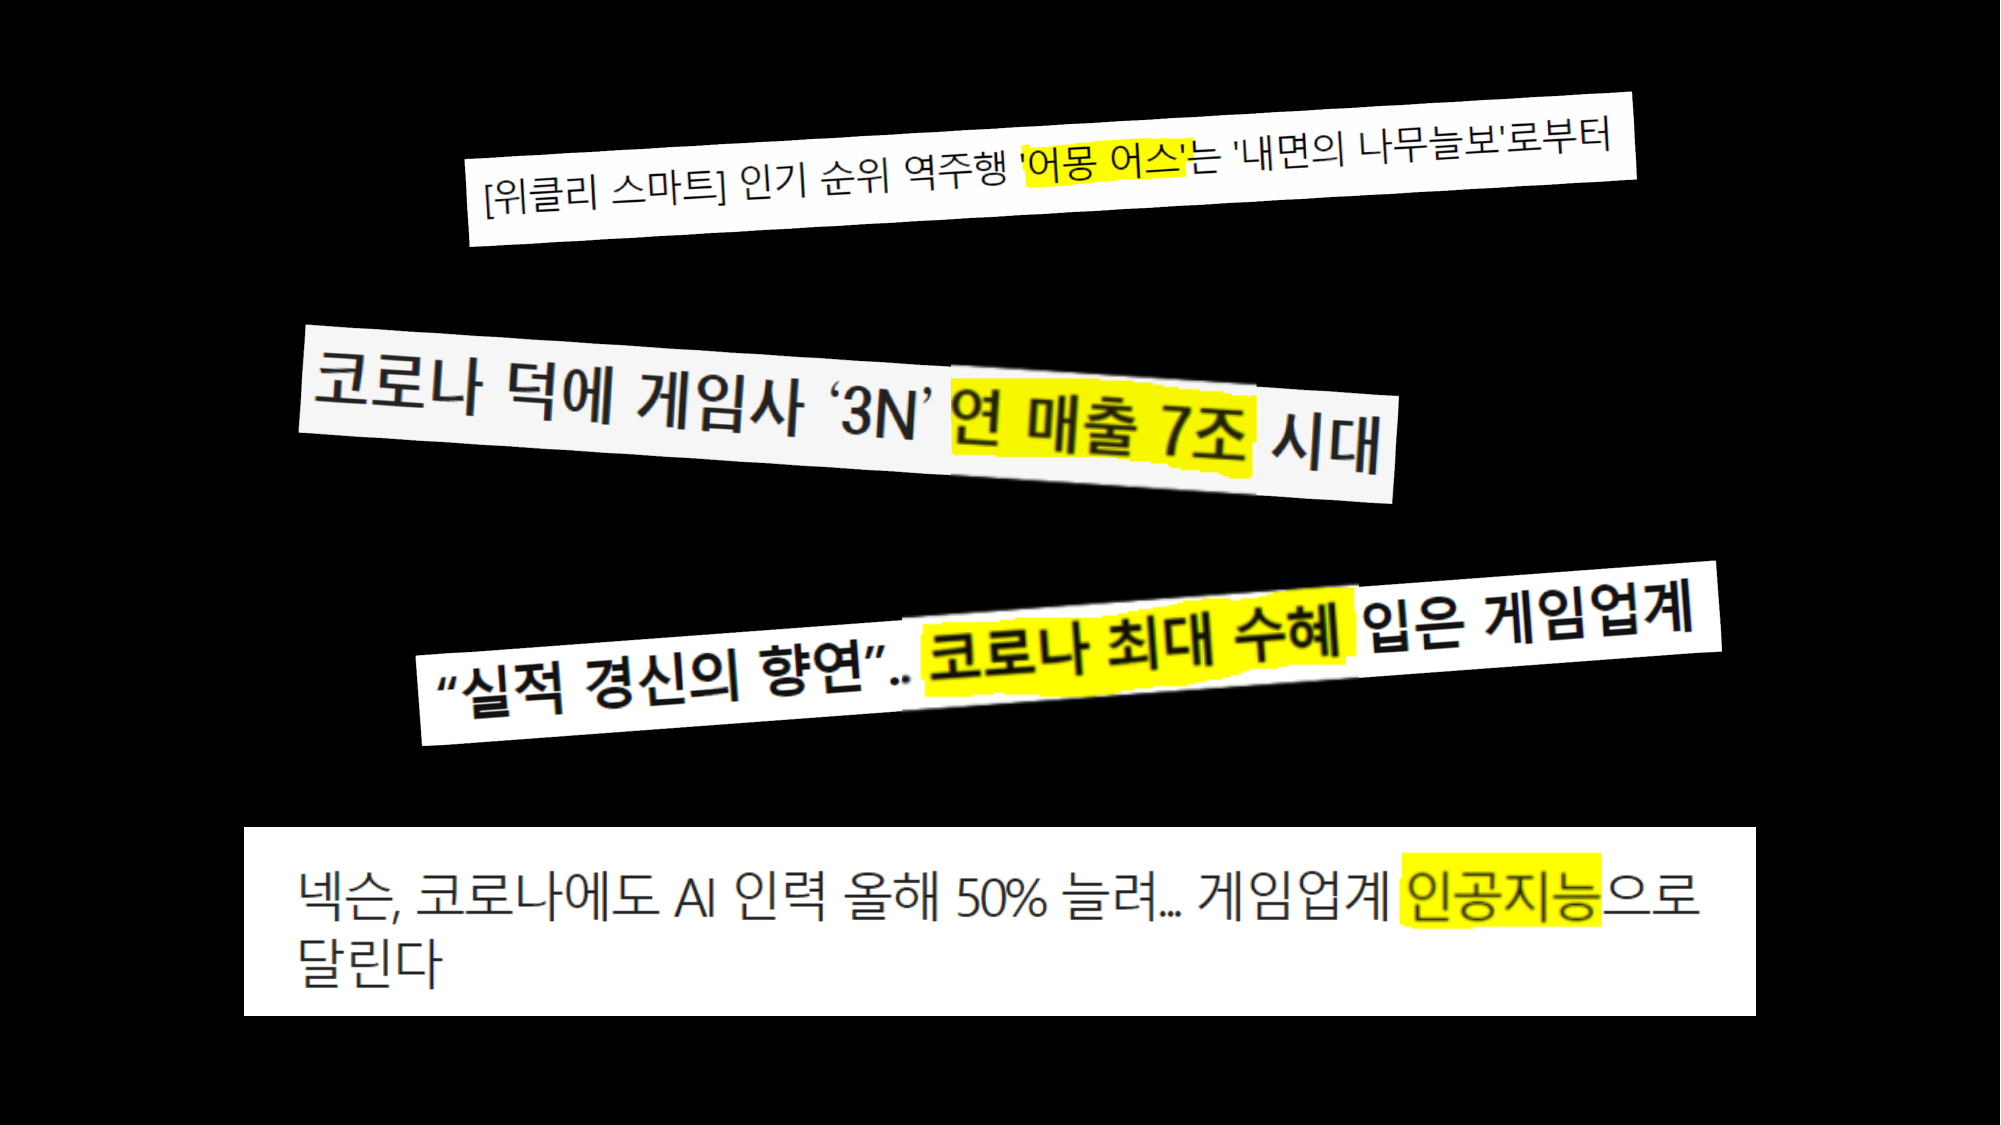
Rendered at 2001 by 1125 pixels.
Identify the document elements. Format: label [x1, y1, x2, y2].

picture [465, 92, 1636, 246]
text_box [300, 360, 1397, 509]
text_box [243, 827, 1757, 1017]
text_box [417, 571, 1721, 721]
picture [421, 721, 755, 746]
picture [1588, 561, 1716, 571]
picture [304, 325, 831, 360]
